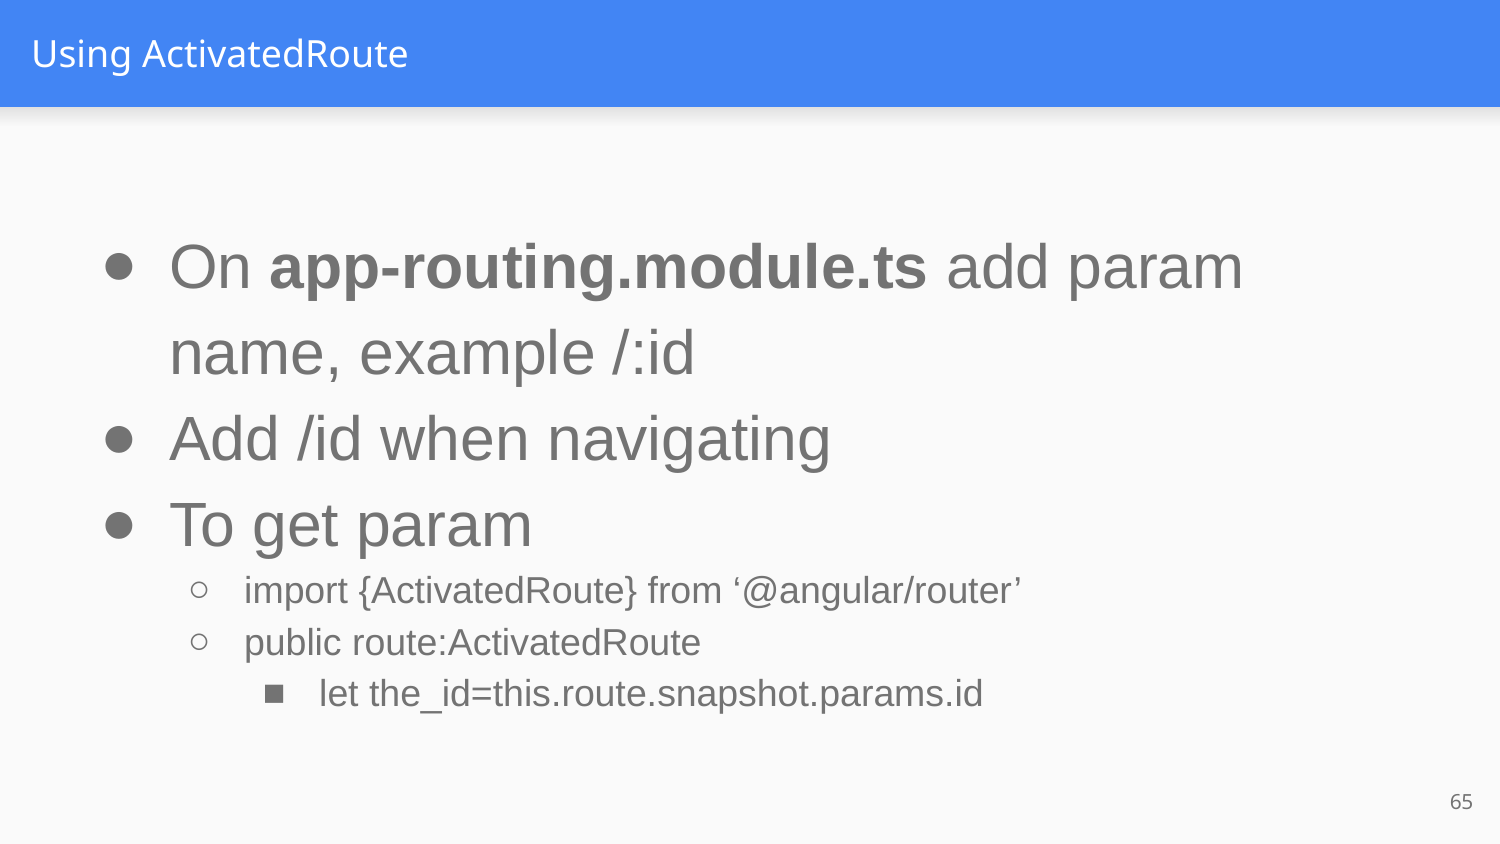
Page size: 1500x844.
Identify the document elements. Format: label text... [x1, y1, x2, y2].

title Using ActivatedRoute [16, 2, 1464, 102]
slide_number 65 [1398, 770, 1489, 835]
list On app-routing.module.ts add param name, example /:id Add /id when navigating To get param import {ActivatedRoute} from ‘@angular/router’ public route:ActivatedRoute let the_id=this.route.snapshot.params.id [79, 199, 1421, 645]
